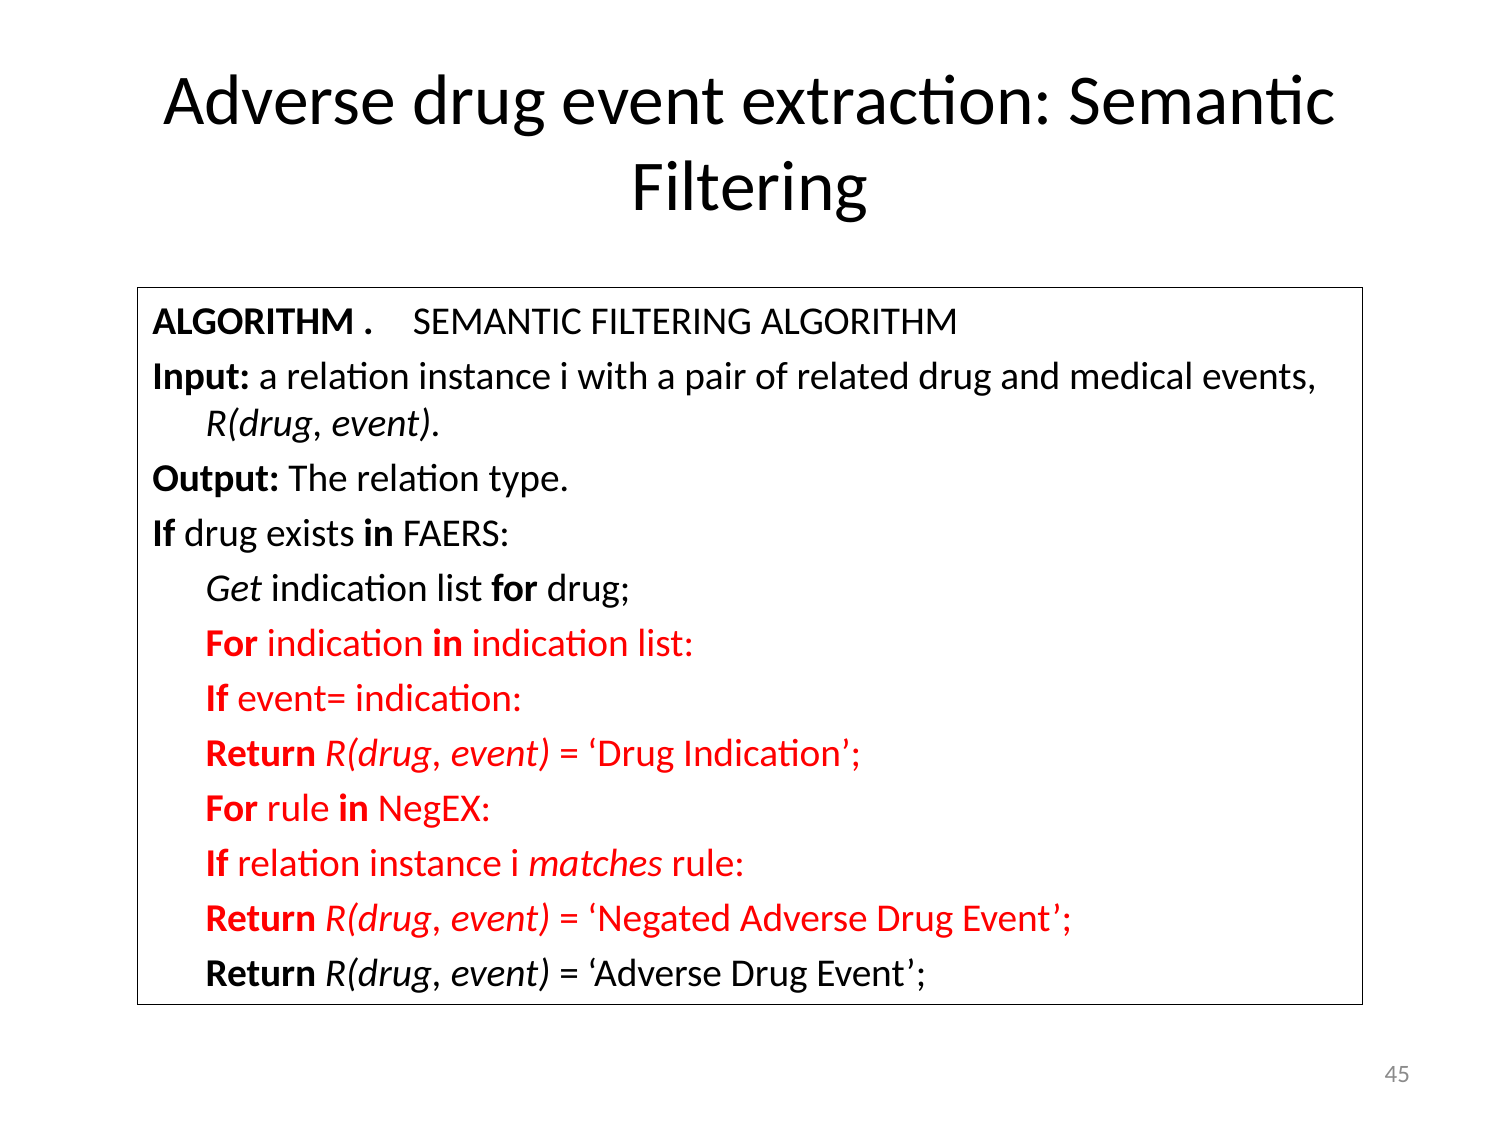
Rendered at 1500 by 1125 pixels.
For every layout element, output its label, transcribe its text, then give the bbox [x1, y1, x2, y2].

slide_number 45 [1074, 1042, 1425, 1103]
list Algorithm . Semantic Filtering Algorithm Input: a relation instance i with a pair of related drug and medical events, R(drug, event). Output: The relation type. If drug exists in FAERS: Get indication list for drug; For indication in indication list: If event= indication: Return R(drug, event) = ‘Drug Indication’; For rule in NegEX: If relation instance i matches rule: Return R(drug, event) = ‘Negated Adverse Drug Event’; Return R(drug, event) = ‘Adverse Drug Event’; [137, 287, 1363, 1005]
title Adverse drug event extraction: Semantic Filtering [75, 45, 1425, 233]
